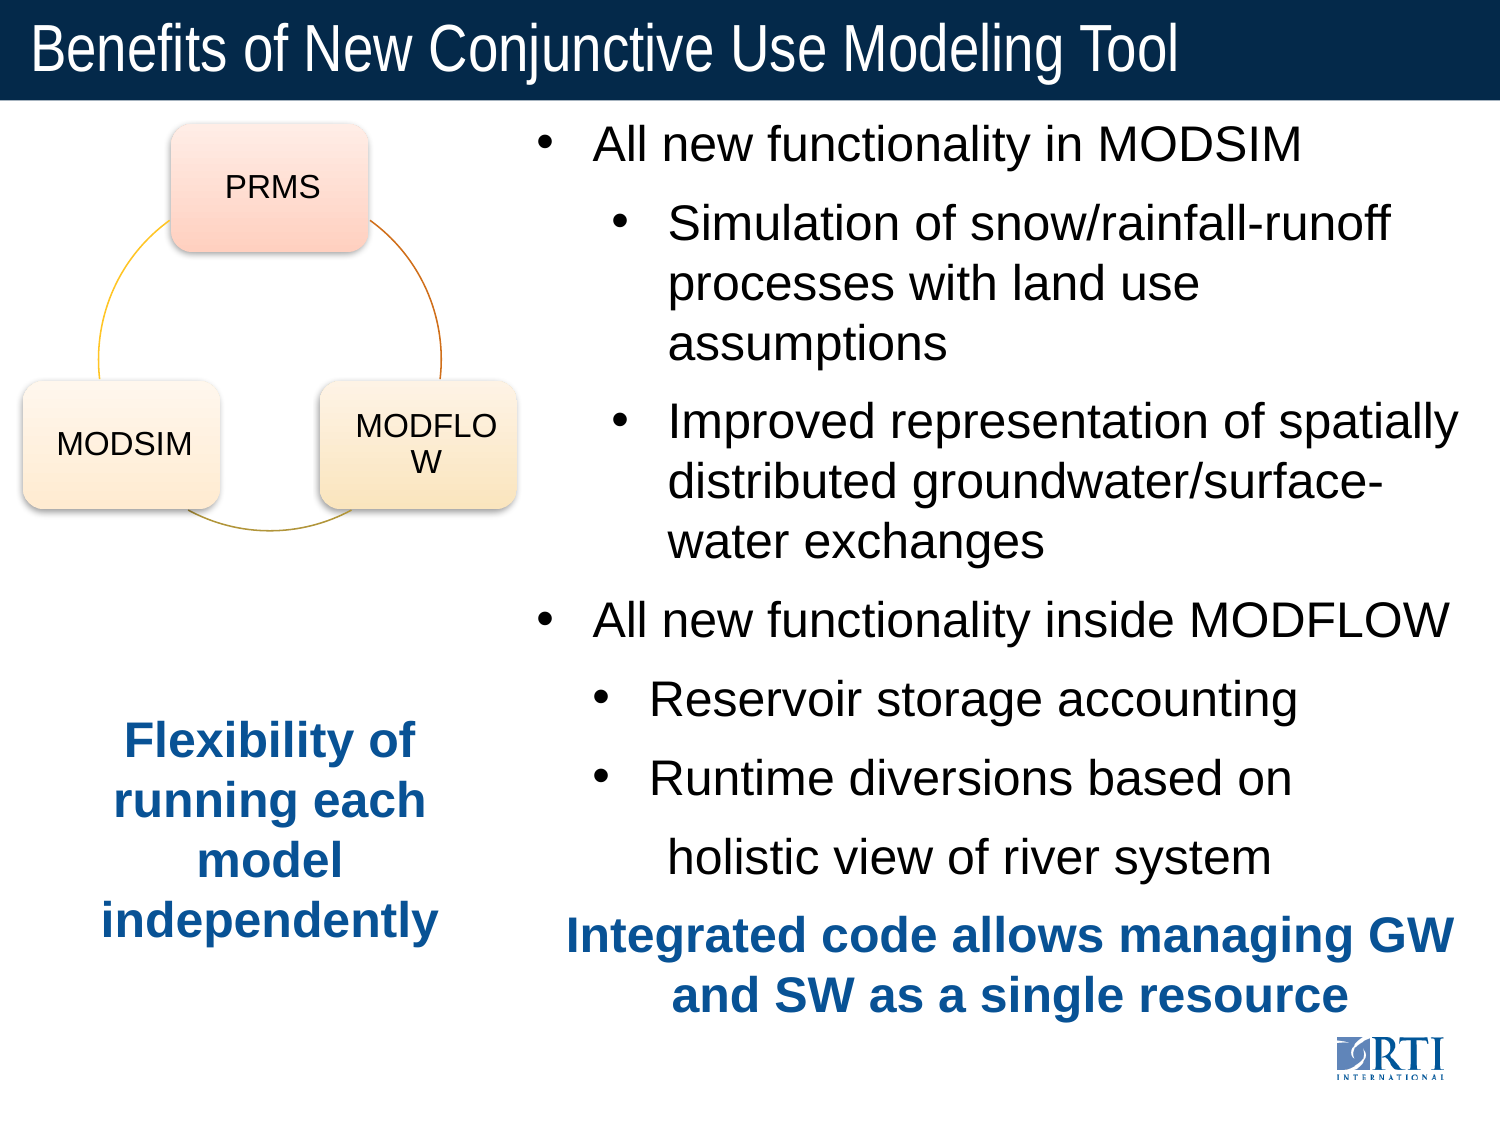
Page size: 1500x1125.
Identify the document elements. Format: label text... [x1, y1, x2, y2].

text_box Flexibility of running each model independently [33, 699, 507, 955]
picture [1337, 1037, 1444, 1080]
title Benefits of New Conjunctive Use Modeling Tool [0, 0, 1500, 101]
text_box All new functionality in MODSIM Simulation of snow/rainfall-runoff processes with land use assumptions Improved representation of spatially distributed groundwater/surface-water exchanges All new functionality inside MODFLOW Reservoir storage accounting Runtime diversions based on holistic view of river system Integrated code allows managing GW and SW as a single resource [521, 103, 1500, 1031]
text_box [0, 123, 562, 555]
